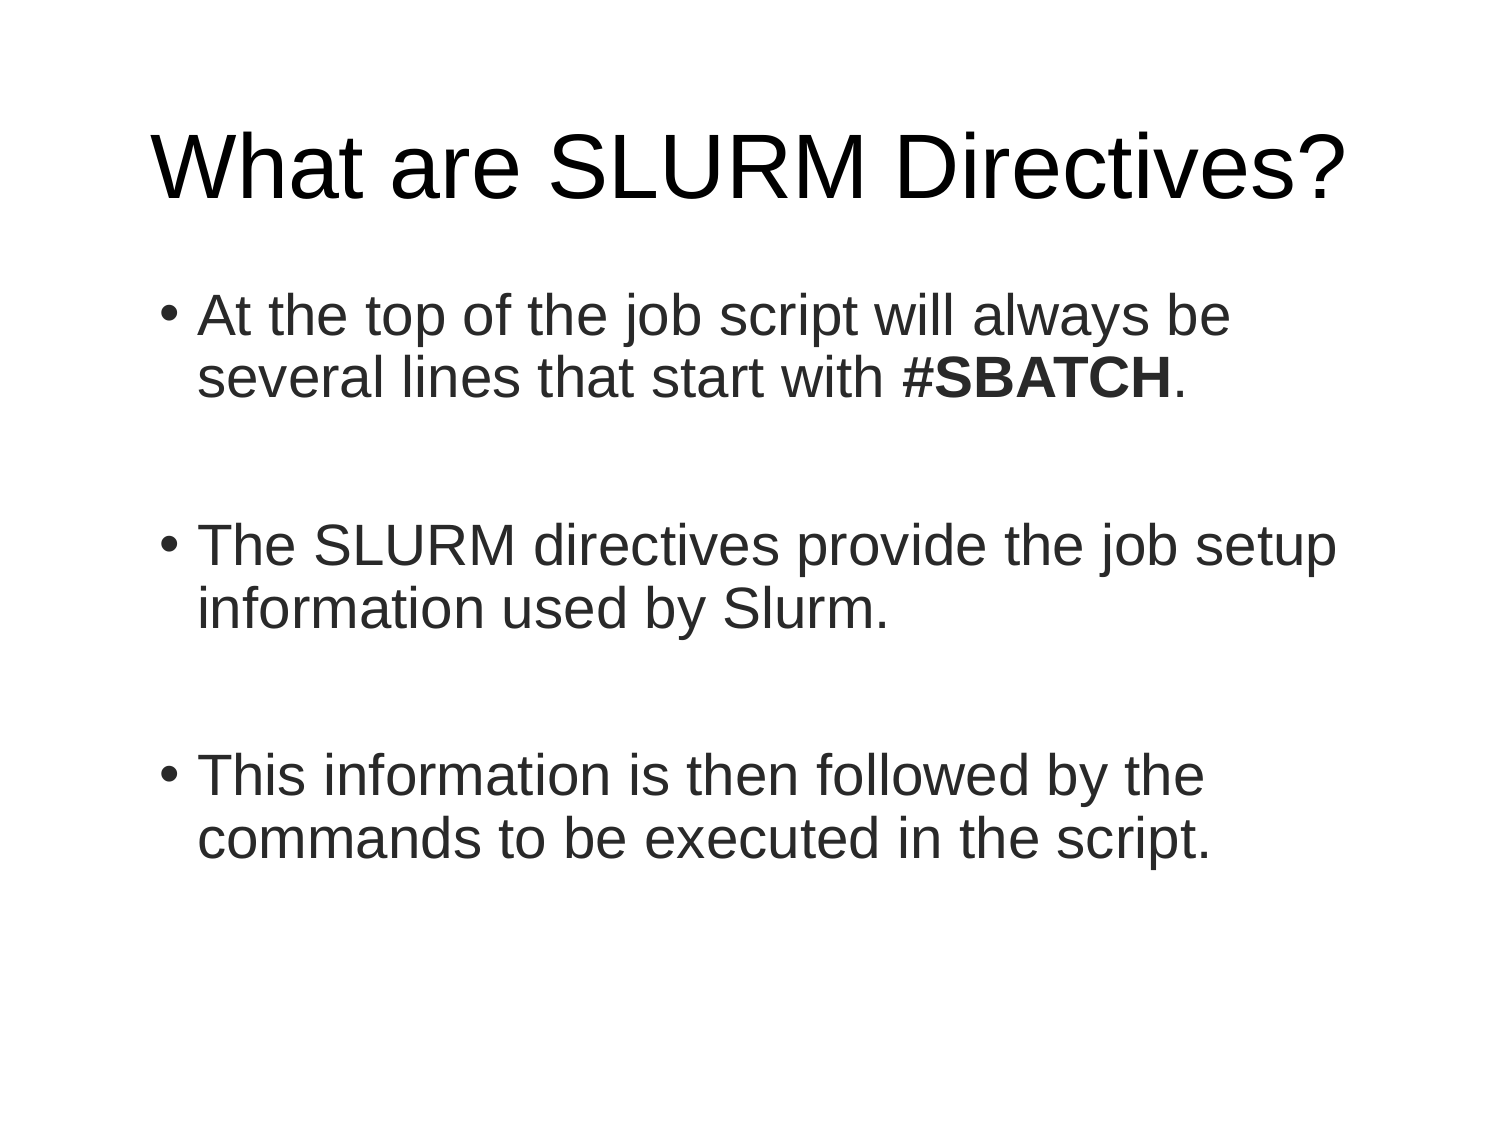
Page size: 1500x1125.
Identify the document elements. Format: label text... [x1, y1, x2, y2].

list At the top of the job script will always be several lines that start with #SBATCH. The SLURM directives provide the job setup information used by Slurm. This information is then followed by the commands to be executed in the script. [144, 277, 1397, 1013]
title What are SLURM Directives? [103, 59, 1397, 278]
